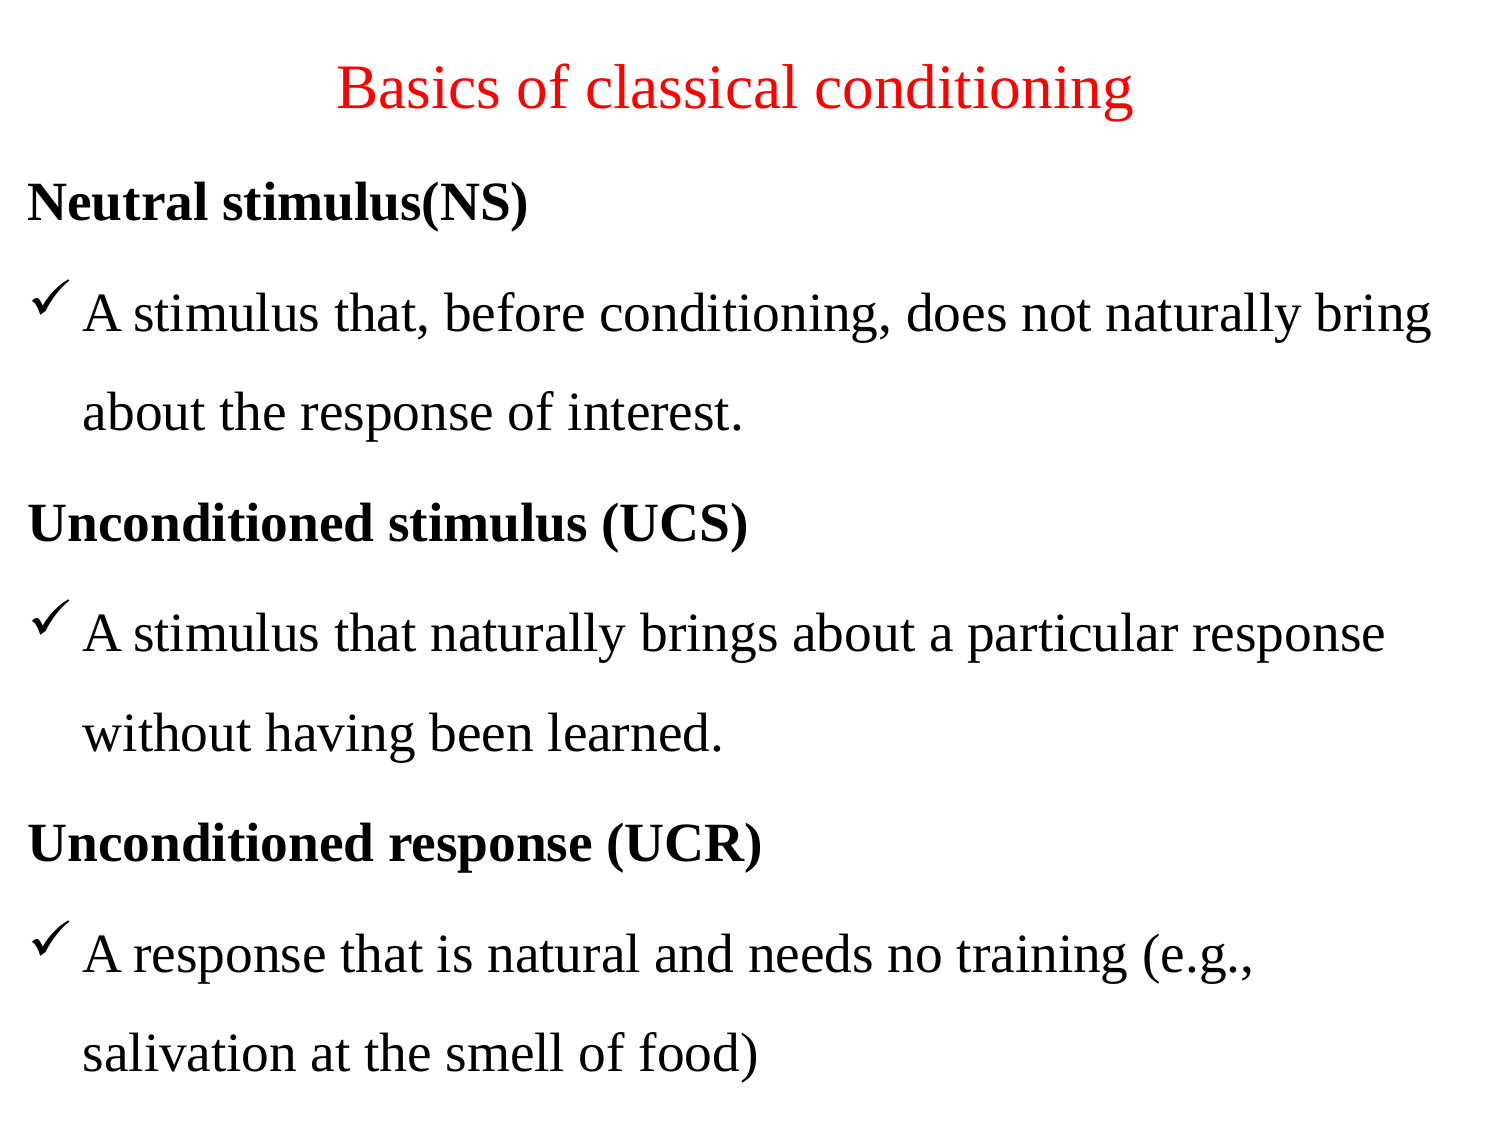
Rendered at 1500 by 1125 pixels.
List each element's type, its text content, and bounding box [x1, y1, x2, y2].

list Basics of classical conditioning Neutral stimulus(NS) A stimulus that, before conditioning, does not naturally bring about the response of interest. Unconditioned stimulus (UCS) A stimulus that naturally brings about a particular response without having been learned. Unconditioned response (UCR) A response that is natural and needs no training (e.g., salivation at the smell of food) [12, 37, 1475, 1100]
